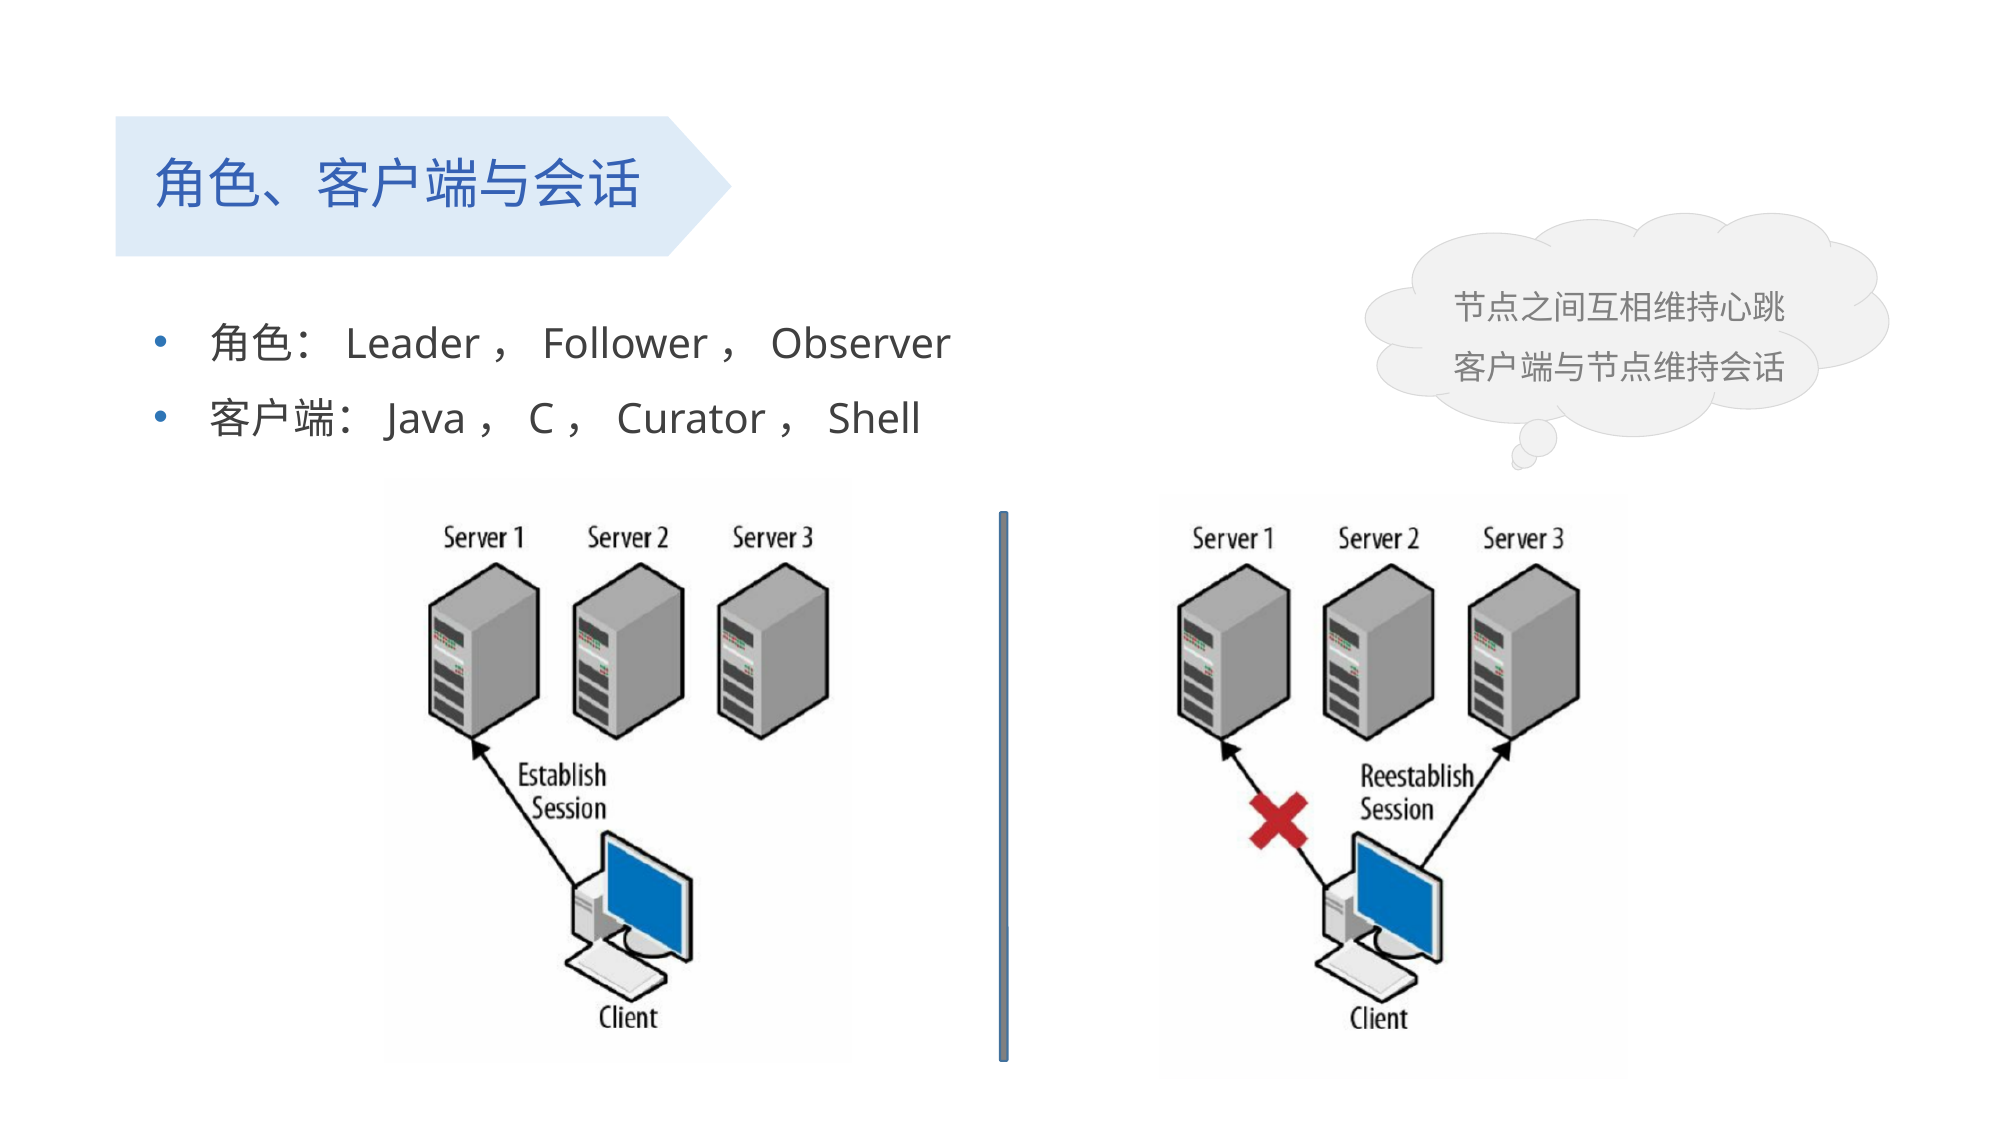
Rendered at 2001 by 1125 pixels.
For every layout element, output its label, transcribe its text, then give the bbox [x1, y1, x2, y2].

text_box [114, 115, 701, 258]
picture [384, 478, 852, 1063]
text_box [999, 494, 1628, 1079]
text_box 角色：Leader，Follower，Observer 客户端：Java，C，Curator，Shell [138, 284, 985, 449]
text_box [1365, 212, 1889, 436]
text_box 角色、客户端与会话 [138, 141, 944, 222]
